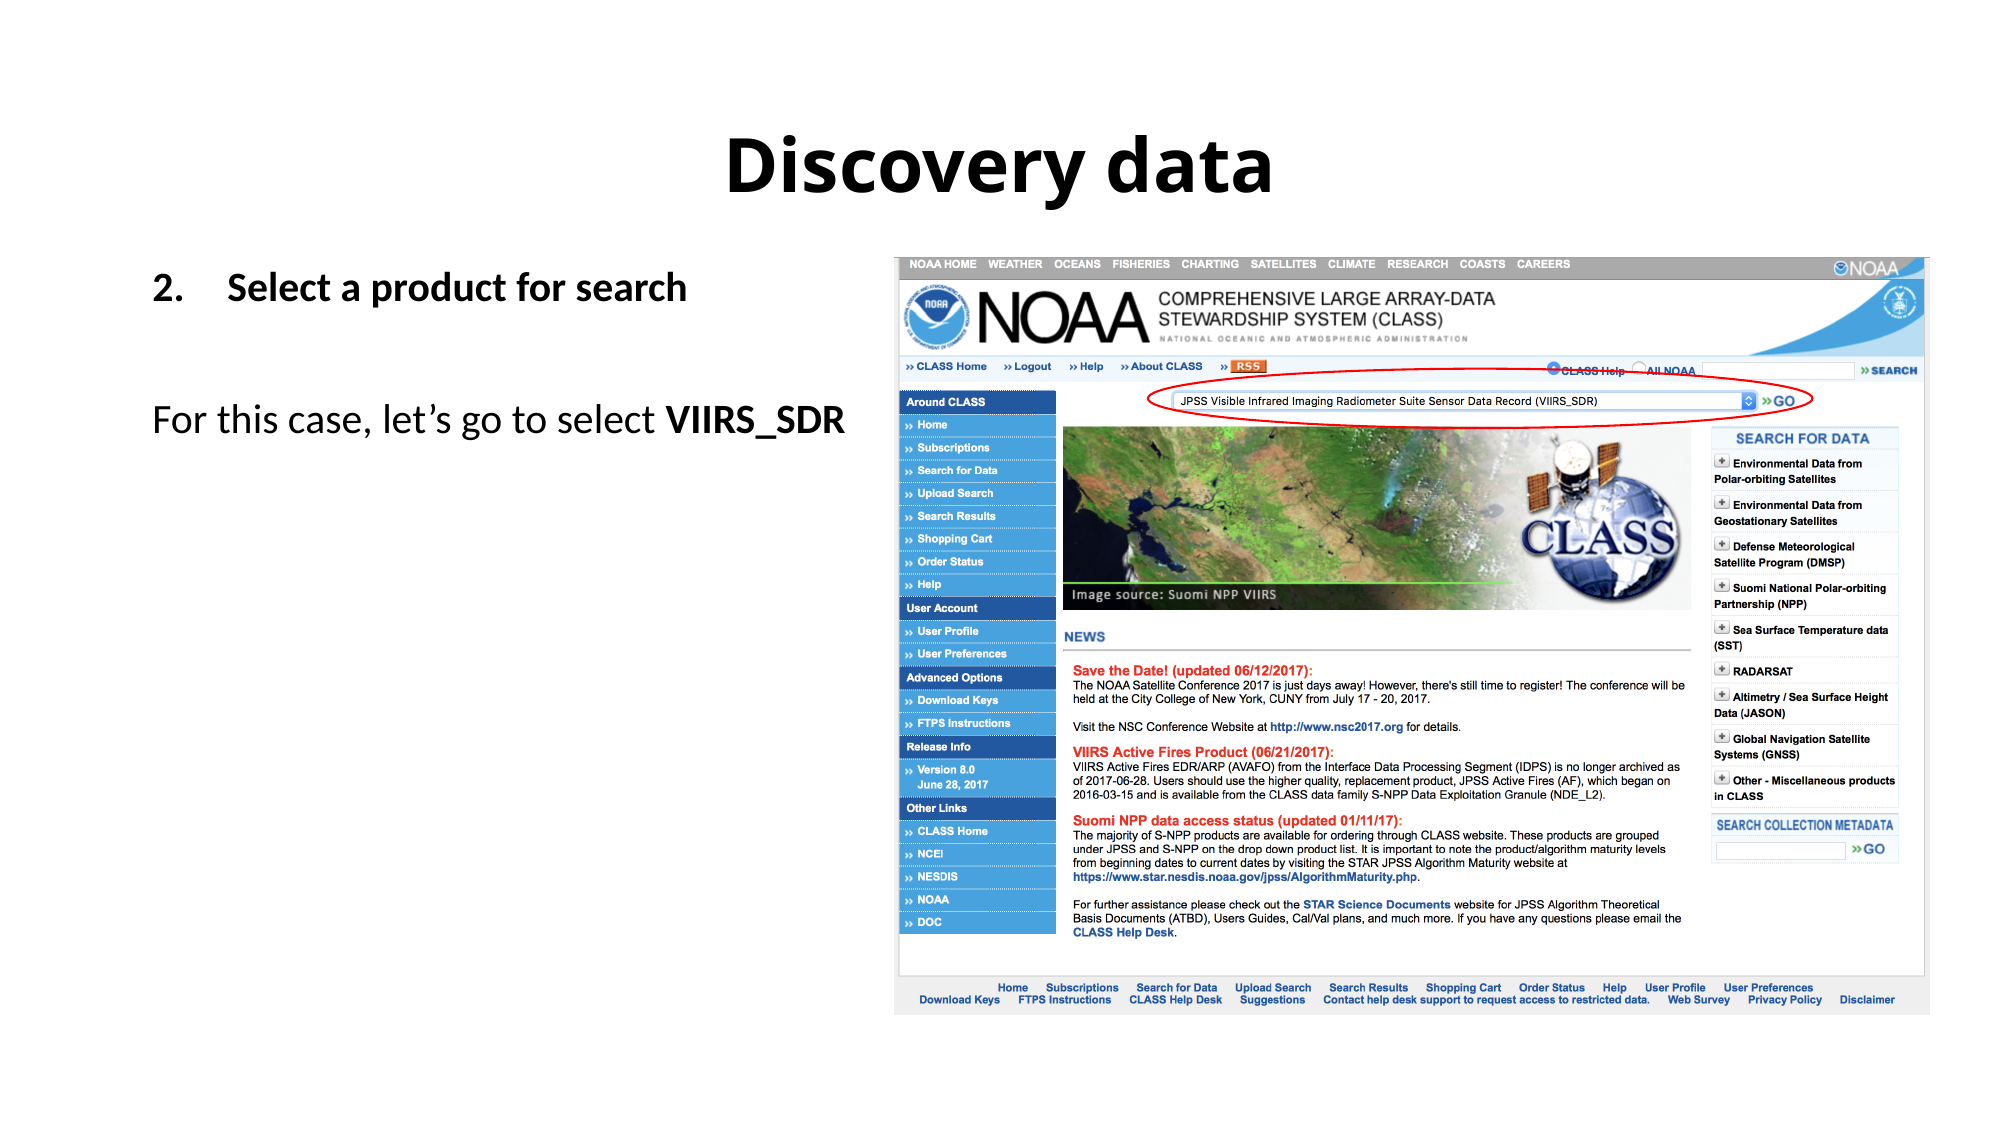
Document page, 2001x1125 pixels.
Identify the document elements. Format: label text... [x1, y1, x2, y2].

title Discovery data [137, 59, 1863, 278]
picture [894, 257, 1930, 1015]
list Select a product for search For this case, let’s go to select VIIRS_SDR [137, 257, 861, 1026]
